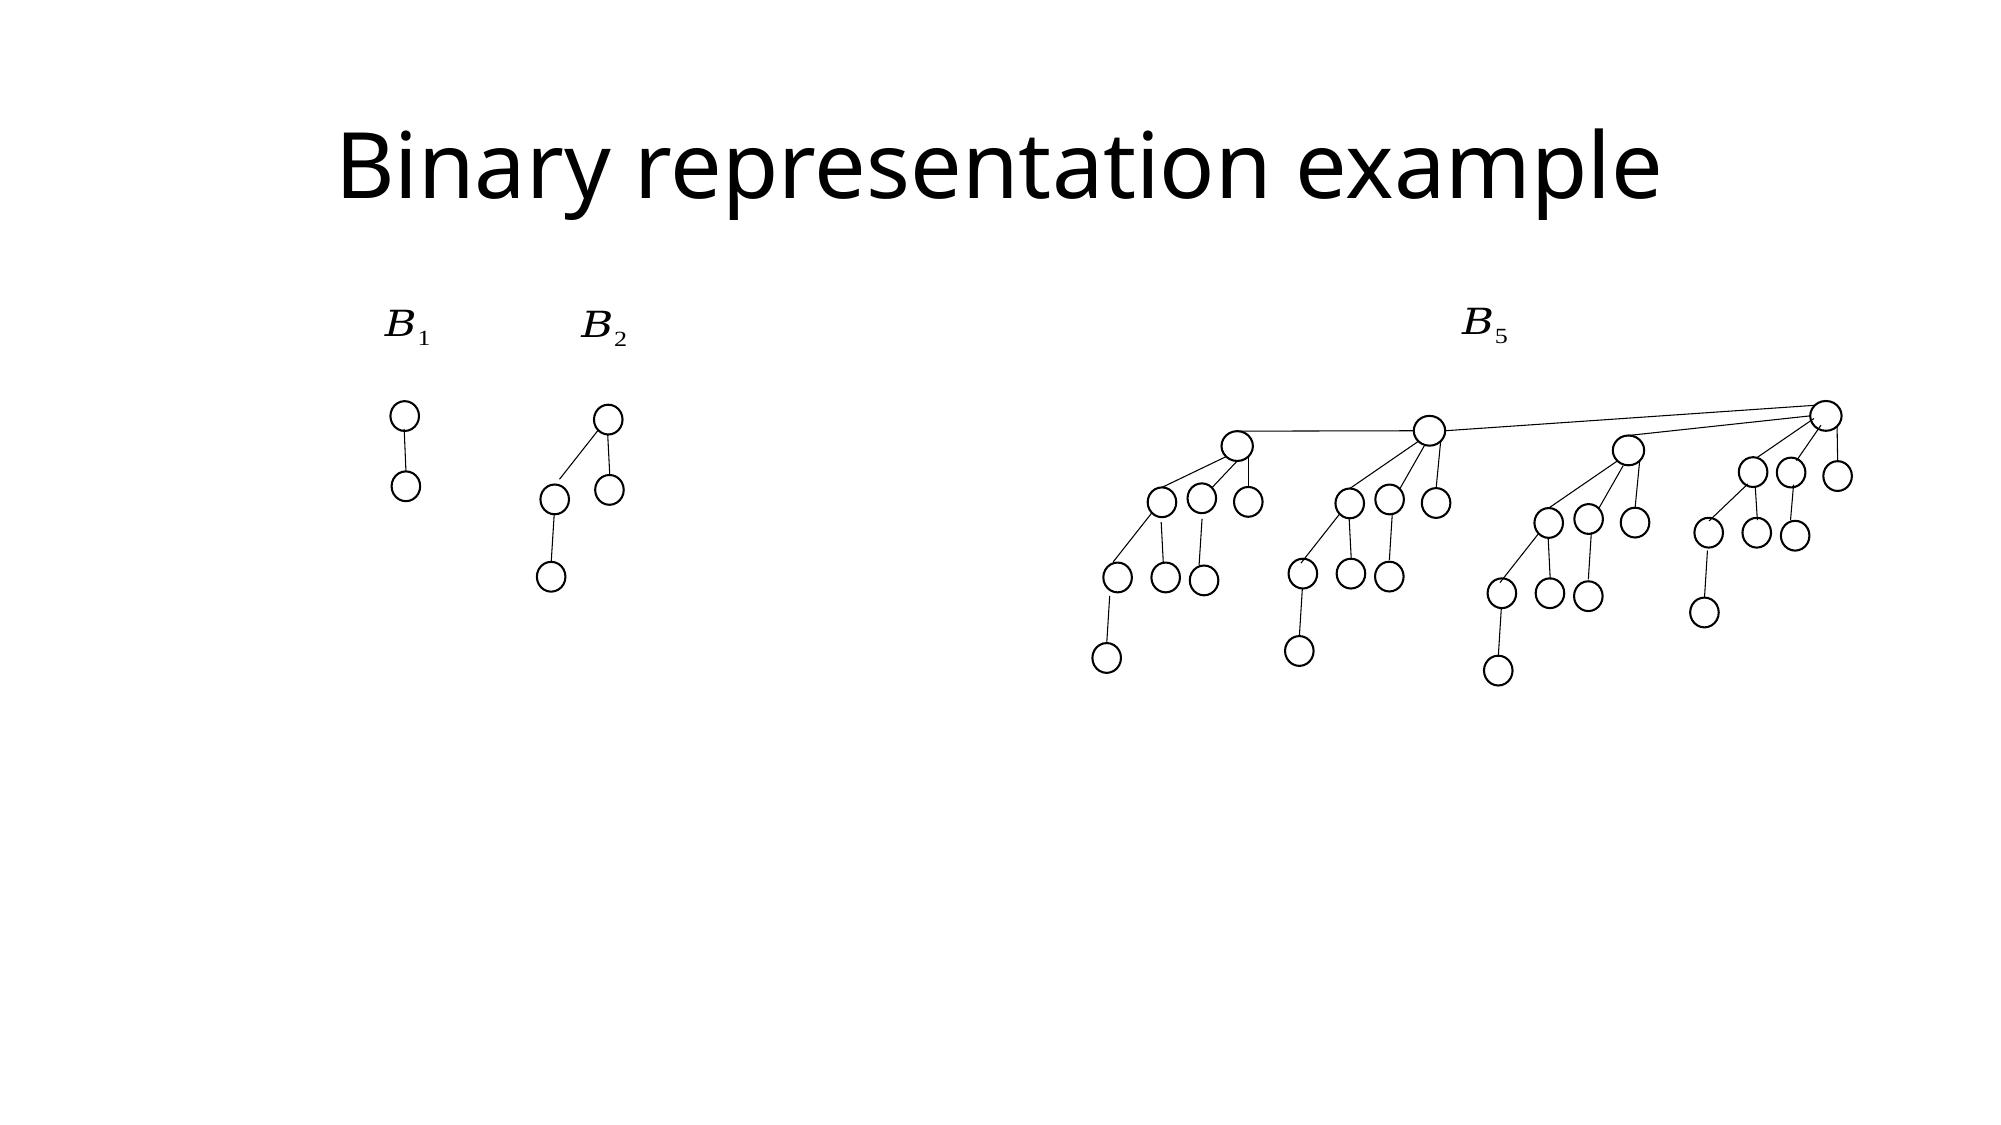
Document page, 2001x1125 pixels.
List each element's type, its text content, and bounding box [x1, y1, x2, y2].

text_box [1389, 512, 1393, 560]
text_box [1611, 434, 1646, 467]
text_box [1498, 608, 1502, 656]
text_box [390, 470, 422, 503]
text_box [1533, 507, 1565, 539]
text_box [1146, 486, 1178, 519]
text_box [1232, 485, 1264, 518]
text_box [1102, 562, 1133, 594]
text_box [1161, 456, 1227, 488]
text_box [1779, 519, 1811, 552]
text_box [389, 400, 421, 432]
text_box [559, 430, 599, 480]
text_box [1186, 488, 1218, 515]
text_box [1113, 512, 1152, 562]
text_box [1283, 635, 1315, 667]
text_box [1689, 596, 1720, 629]
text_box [1349, 441, 1419, 489]
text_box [1588, 532, 1592, 580]
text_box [1704, 550, 1708, 598]
text_box [594, 474, 625, 506]
text_box [1287, 558, 1319, 590]
text_box [1220, 430, 1254, 462]
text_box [1299, 589, 1303, 637]
text_box [1822, 460, 1853, 493]
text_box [1790, 484, 1794, 520]
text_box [1598, 465, 1624, 509]
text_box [1628, 431, 1811, 436]
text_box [1709, 483, 1748, 521]
text_box [1420, 487, 1452, 519]
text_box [1436, 441, 1441, 489]
text_box [1482, 654, 1514, 687]
text_box [1188, 564, 1220, 597]
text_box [551, 514, 555, 562]
text_box [1741, 516, 1773, 549]
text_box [1635, 460, 1640, 508]
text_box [1548, 460, 1618, 509]
text_box [1619, 506, 1651, 539]
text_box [1399, 446, 1425, 489]
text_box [1300, 513, 1340, 564]
text_box [592, 403, 624, 436]
text_box [1775, 458, 1807, 489]
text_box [1757, 436, 1796, 458]
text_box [1211, 460, 1238, 488]
title Binary representation example [137, 59, 1863, 278]
text_box [1573, 509, 1604, 535]
text_box [1150, 561, 1182, 594]
text_box [1534, 577, 1566, 610]
text_box [1374, 489, 1405, 516]
text_box [1373, 560, 1405, 593]
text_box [1445, 405, 1815, 431]
text_box [1486, 577, 1518, 610]
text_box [1106, 595, 1110, 644]
text_box [1412, 414, 1447, 447]
text_box [1814, 399, 1843, 432]
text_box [1499, 533, 1539, 583]
text_box [535, 560, 567, 593]
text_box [1199, 518, 1203, 566]
text_box [1334, 487, 1366, 520]
text_box [539, 483, 571, 516]
text_box [1693, 516, 1725, 549]
text_box [1335, 557, 1367, 590]
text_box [1796, 425, 1821, 461]
text_box [1737, 456, 1769, 489]
text_box [1091, 642, 1123, 674]
text_box [1573, 580, 1604, 613]
